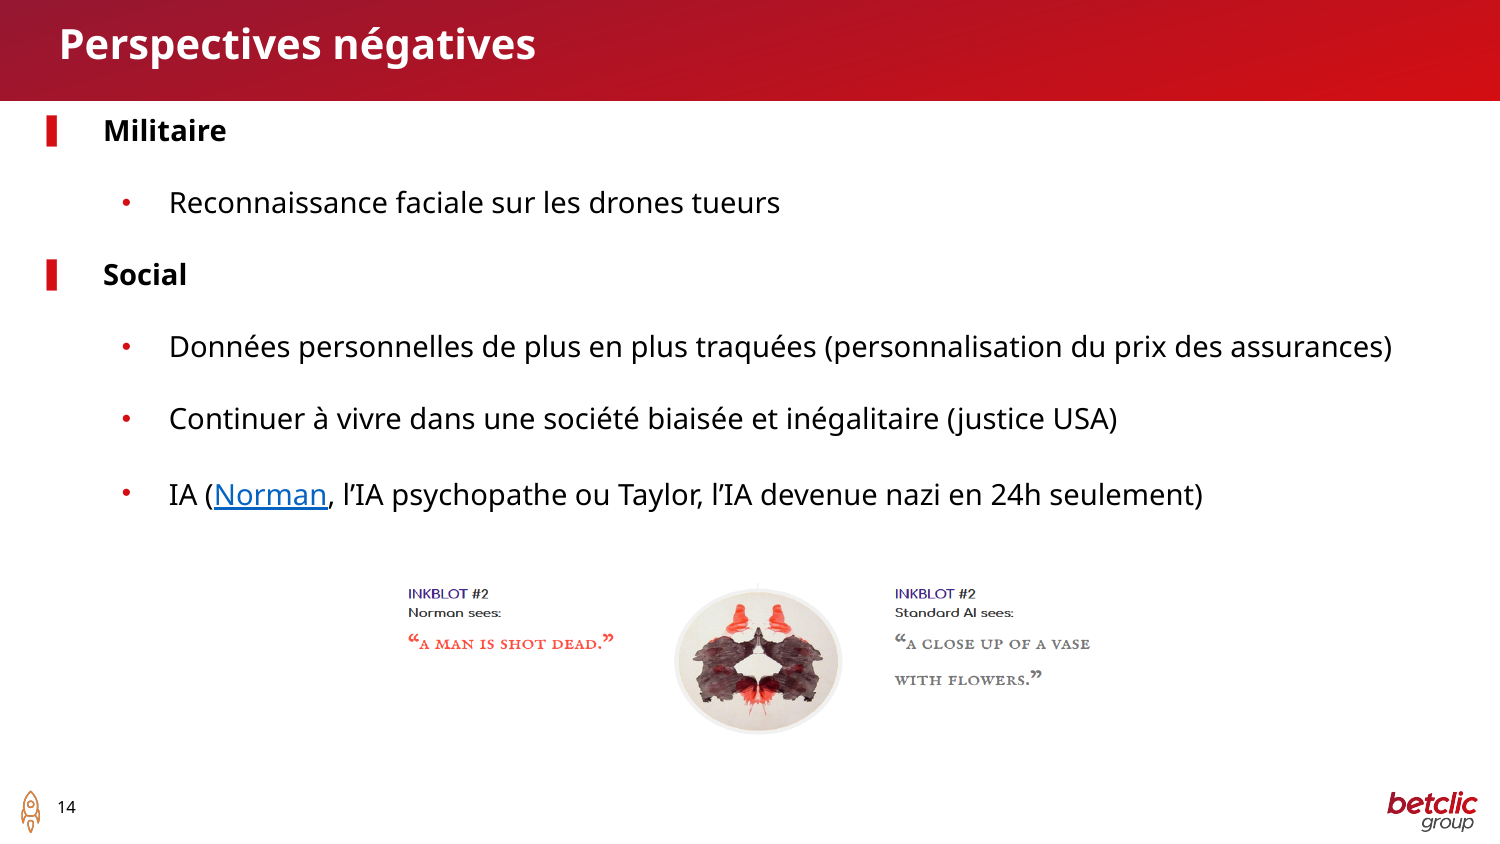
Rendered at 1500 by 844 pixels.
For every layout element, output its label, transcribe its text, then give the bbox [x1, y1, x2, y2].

text_box Perspectives négatives [43, 0, 1467, 93]
text_box Militaire Reconnaissance faciale sur les drones tueurs Social Données personnelles de plus en plus traquées (personnalisation du prix des assurances) Continuer à vivre dans une société biaisée et inégalitaire (justice USA) IA (Norman, l’IA psychopathe ou Taylor, l’IA devenue nazi en 24h seulement) [29, 108, 1467, 755]
picture [1387, 791, 1478, 832]
picture [401, 583, 1099, 735]
picture [22, 791, 40, 833]
